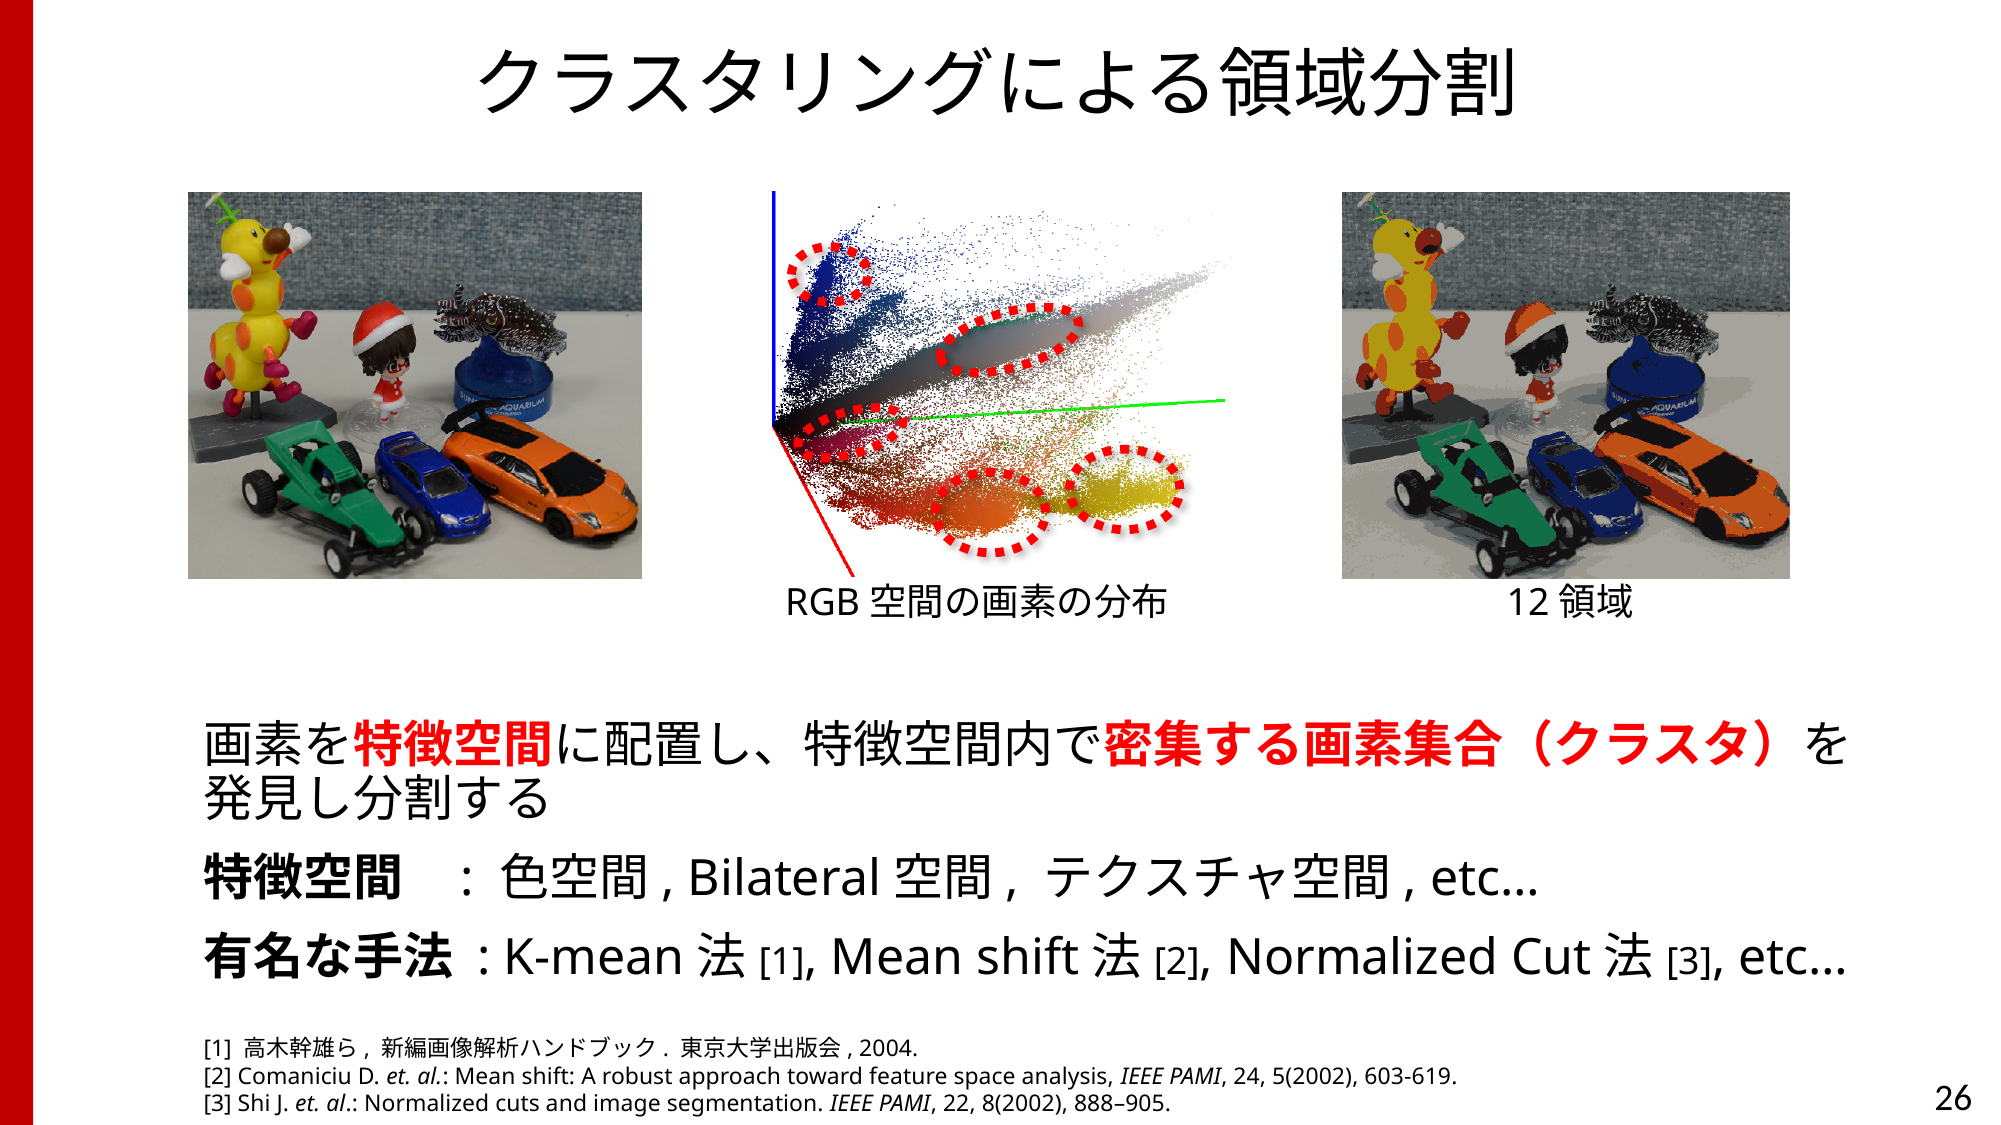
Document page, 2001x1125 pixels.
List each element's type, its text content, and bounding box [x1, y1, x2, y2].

text_box [1] 高木幹雄ら, 新編画像解析ハンドブック. 東京大学出版会, 2004. [2] Comaniciu D. et. al.: Mean shift: A robust approach toward feature space analysis, IEEE PAMI, 24, 5(2002), 603-619. [3] Shi J. et. al.: Normalized cuts and image segmentation. IEEE PAMI, 22, 8(2002), 888–905. [188, 1026, 1616, 1124]
slide_number 26 [1537, 1065, 1987, 1125]
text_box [188, 191, 1790, 632]
title クラスタリングによる領域分割 [117, 25, 1873, 146]
list 画素を特徴空間に配置し、特徴空間内で密集する画素集合（クラスタ）を発見し分割する 特徴空間 : 色空間, Bilateral空間, テクスチャ空間, etc… 有名な手法 : K-mean法[1], Mean shift法[2], Normalized Cut法[3], etc… [188, 712, 1916, 1013]
